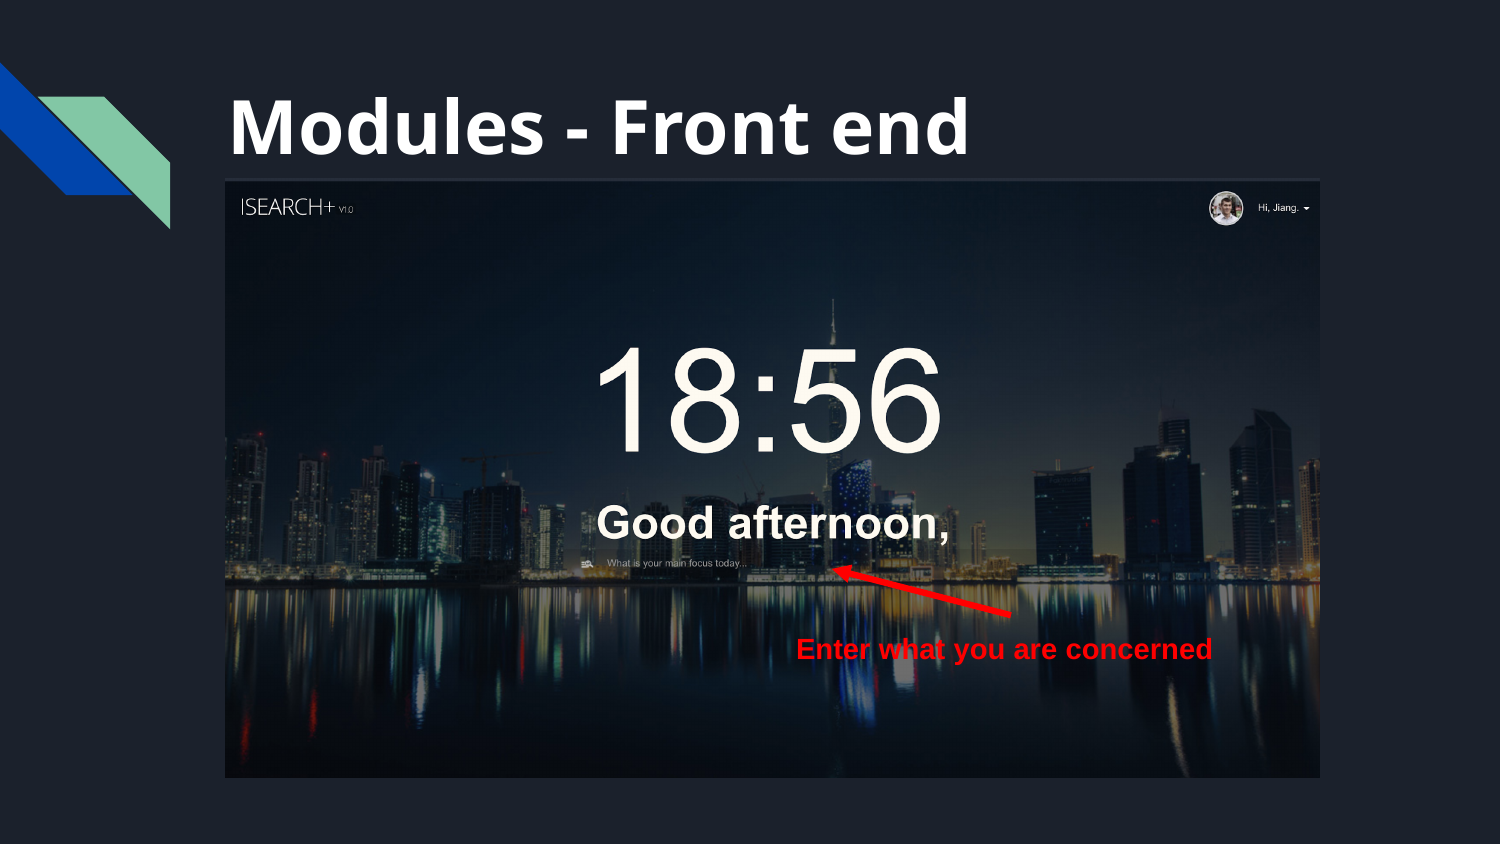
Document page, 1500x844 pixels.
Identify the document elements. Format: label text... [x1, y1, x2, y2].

picture [224, 178, 1320, 778]
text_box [831, 568, 1012, 616]
title Modules - Front end [212, 64, 1368, 215]
